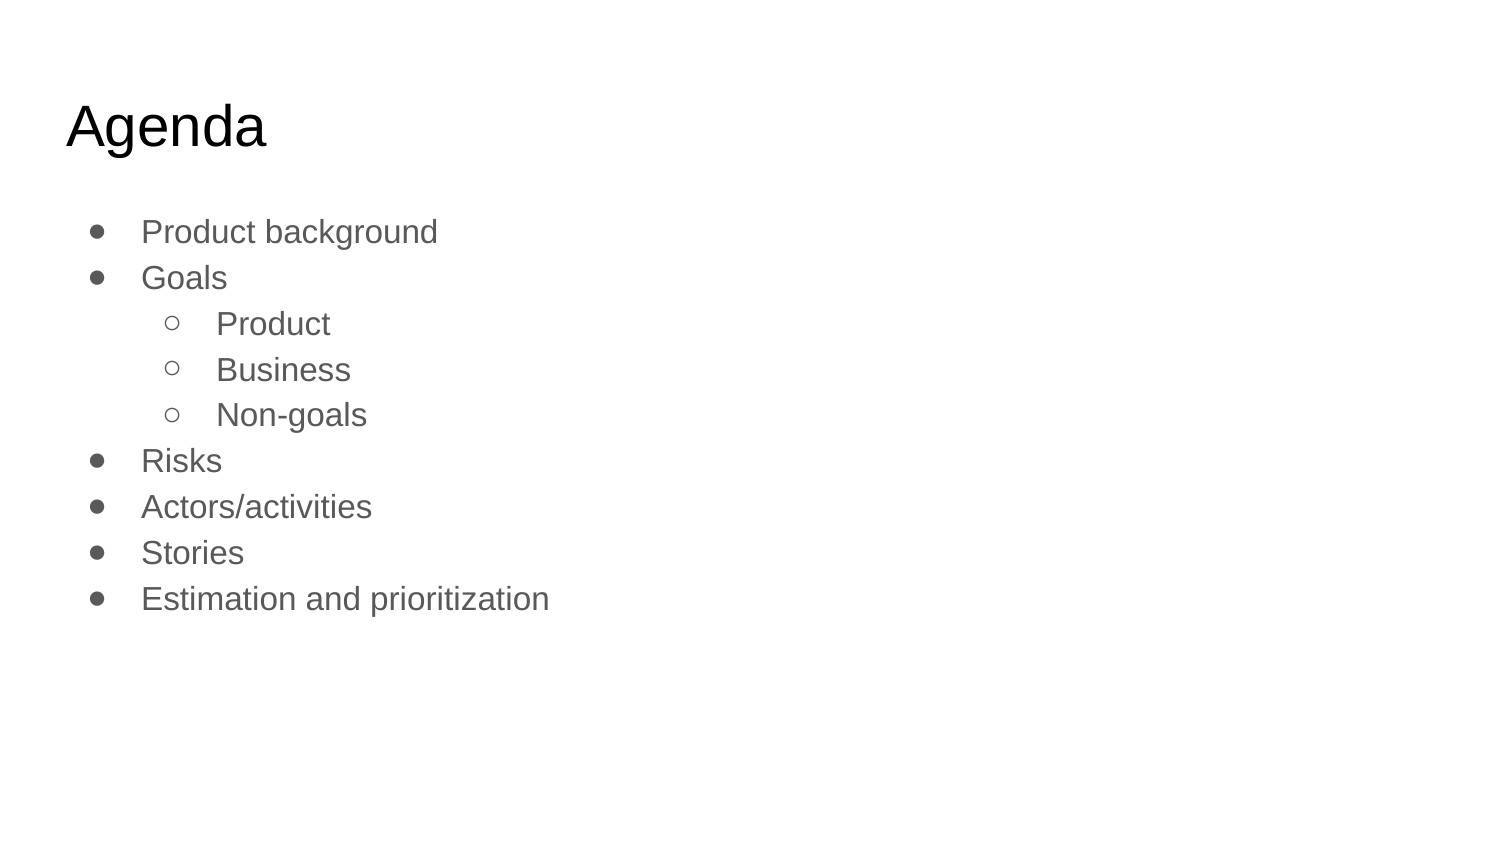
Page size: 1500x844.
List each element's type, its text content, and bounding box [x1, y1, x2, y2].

list Product background Goals Product Business Non-goals Risks Actors/activities Stories Estimation and prioritization [51, 189, 1449, 750]
title Agenda [51, 72, 1449, 167]
